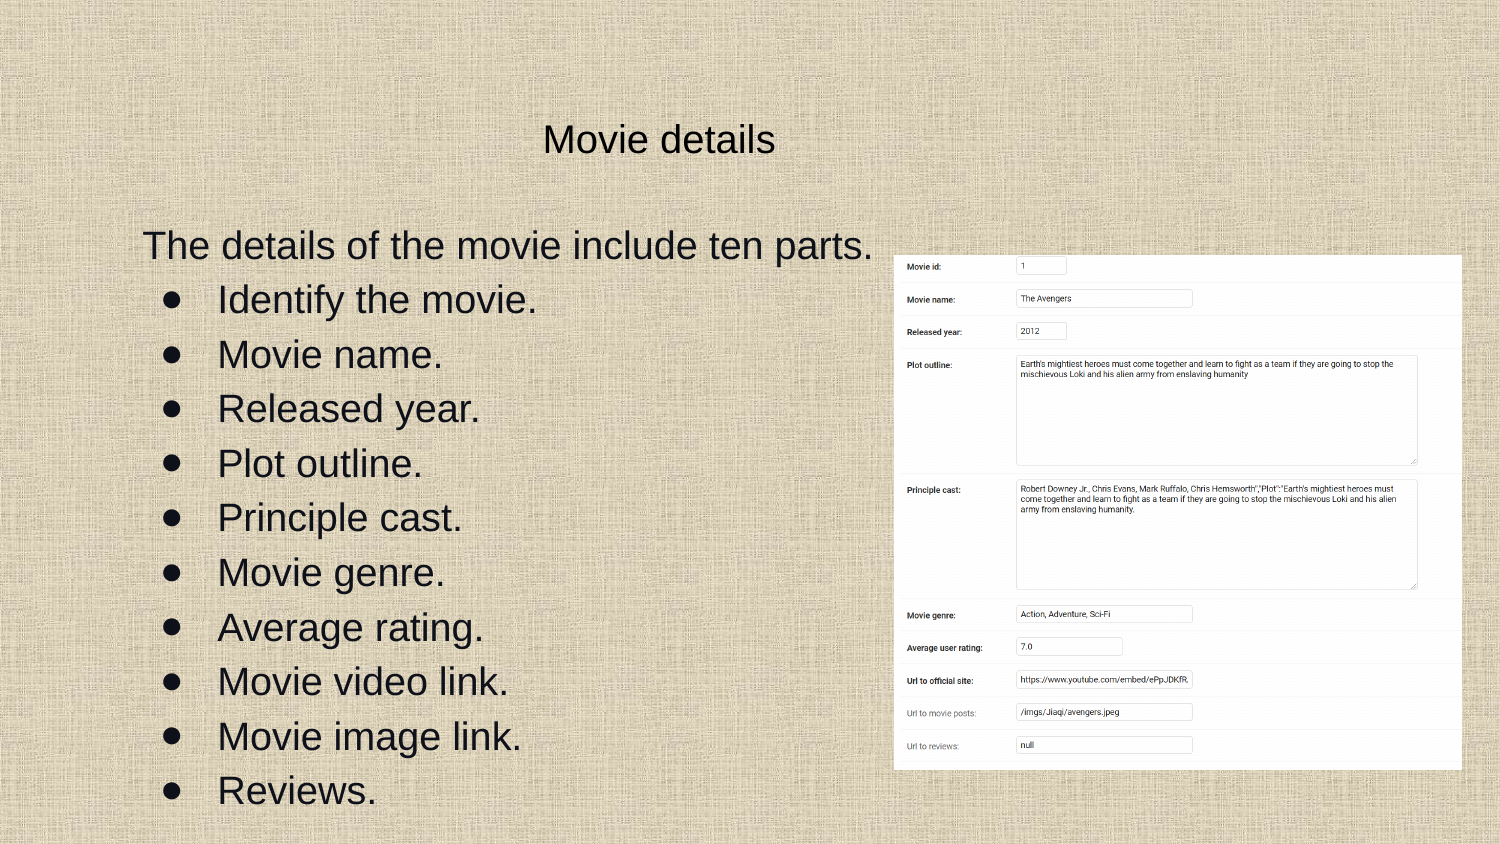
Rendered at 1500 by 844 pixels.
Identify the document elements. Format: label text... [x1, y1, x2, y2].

title Movie details [527, 98, 1263, 177]
text_box The details of the movie include ten parts. Identify the movie. Movie name. Released year. Plot outline. Principle cast. Movie genre. Average rating. Movie video link. Movie image link. Reviews. [127, 197, 1428, 844]
picture [0, 0, 1500, 844]
